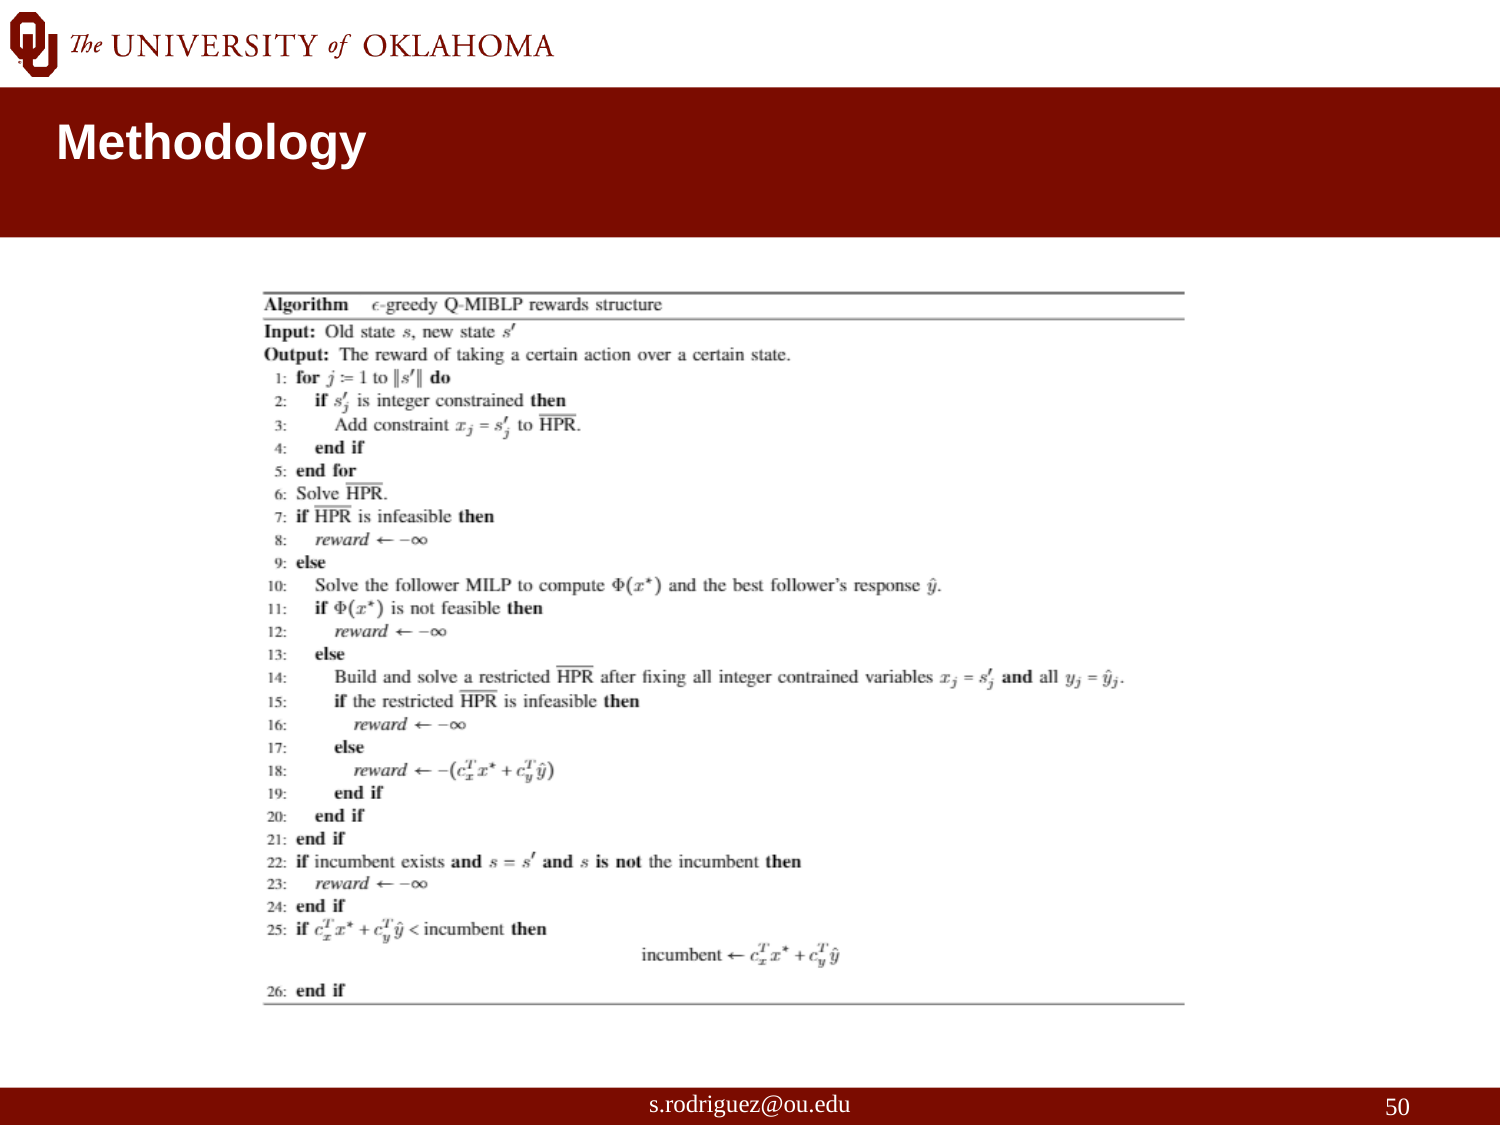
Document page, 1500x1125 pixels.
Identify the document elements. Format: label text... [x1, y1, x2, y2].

picture [259, 288, 1193, 1011]
slide_number 50 [1074, 1074, 1425, 1125]
footer s.rodriguez@ou.edu [512, 1072, 988, 1125]
text_box Methodology [41, 101, 1392, 290]
picture [2, 0, 562, 115]
